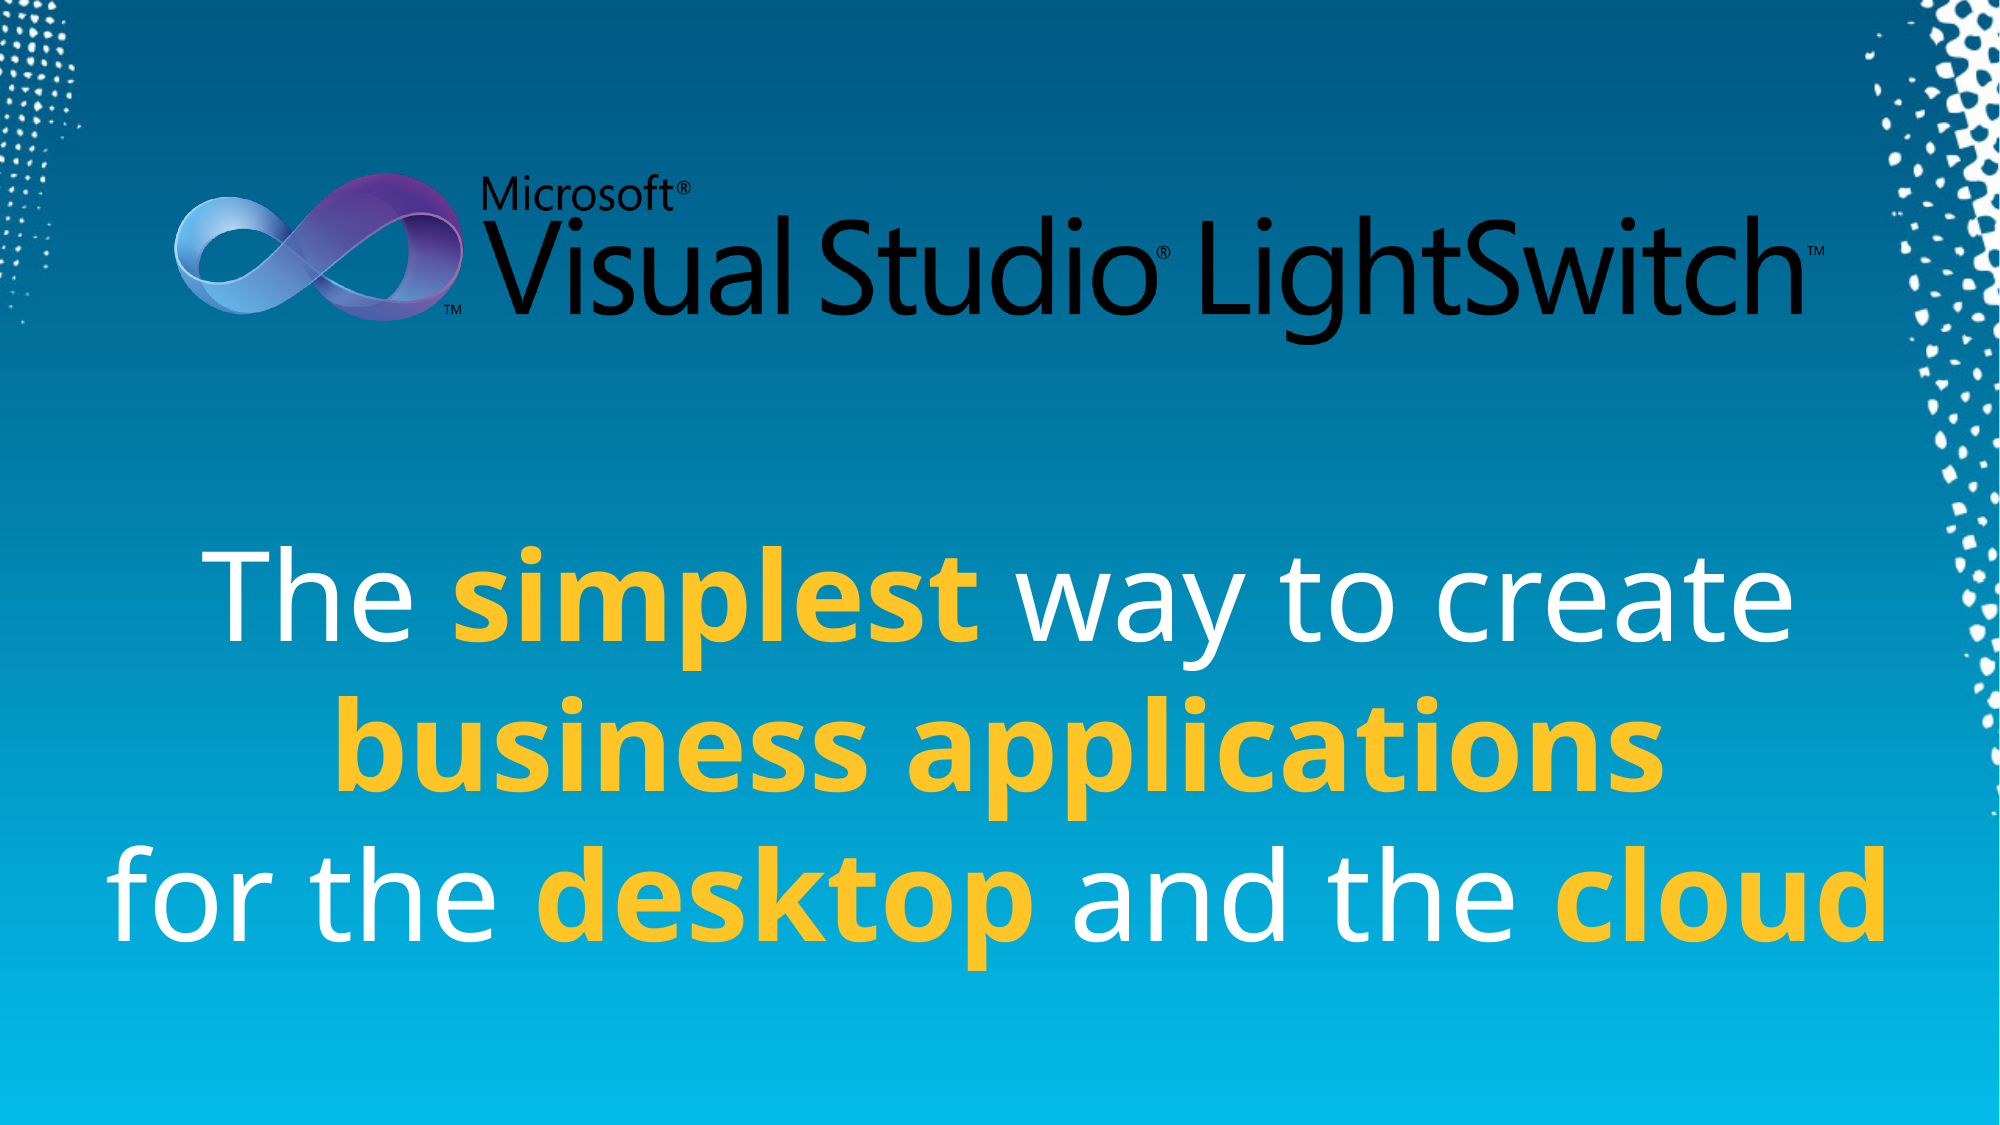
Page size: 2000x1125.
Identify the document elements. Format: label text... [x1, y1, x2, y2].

picture [33, 0, 42, 10]
picture [1203, 222, 1249, 313]
picture [1942, 269, 1953, 276]
picture [571, 249, 579, 313]
picture [38, 74, 47, 80]
picture [11, 55, 21, 64]
picture [1920, 257, 1932, 264]
picture [1260, 249, 1268, 313]
picture [1983, 404, 1992, 414]
picture [1984, 349, 1992, 357]
picture [779, 217, 787, 313]
picture [993, 217, 1051, 314]
picture [56, 47, 64, 55]
picture [1941, 324, 1952, 332]
picture [1955, 246, 1965, 256]
picture [42, 31, 53, 39]
picture [33, 88, 42, 97]
picture [1929, 27, 1945, 45]
picture [879, 230, 915, 314]
picture [510, 178, 516, 209]
picture [0, 155, 5, 163]
picture [41, 59, 48, 67]
picture [1935, 0, 2000, 306]
picture [1993, 321, 2000, 339]
picture [1921, 0, 1934, 8]
picture [1928, 399, 1939, 415]
picture [1935, 379, 1948, 391]
picture [1687, 247, 1734, 314]
picture [1907, 77, 1917, 83]
picture [1875, 83, 1881, 96]
picture [16, 22, 23, 34]
picture [1960, 392, 1970, 403]
picture [485, 222, 560, 313]
picture [1525, 249, 1613, 313]
picture [626, 187, 640, 204]
picture [1922, 200, 1934, 207]
picture [18, 13, 26, 19]
picture [9, 84, 15, 91]
picture [26, 57, 34, 68]
picture [29, 27, 38, 38]
picture [58, 32, 66, 41]
picture [43, 42, 49, 53]
picture [28, 42, 36, 53]
picture [1926, 344, 1939, 358]
picture [16, 143, 21, 151]
picture [926, 249, 978, 314]
picture [1469, 221, 1518, 314]
picture [1914, 164, 1923, 177]
picture [0, 24, 9, 33]
picture [1948, 413, 1958, 424]
picture [1889, 152, 1901, 166]
picture [31, 131, 37, 138]
picture [1963, 278, 1976, 291]
picture [30, 14, 40, 23]
text_box The simplest way to create business applications for the desktop and the cloud [0, 434, 2000, 1074]
picture [645, 249, 697, 314]
picture [45, 16, 55, 24]
picture [1946, 155, 1961, 167]
picture [18, 0, 29, 6]
picture [1748, 217, 1800, 313]
picture [1866, 51, 1874, 59]
picture [1093, 247, 1156, 314]
picture [711, 247, 761, 314]
picture [1900, 240, 1912, 254]
picture [1283, 247, 1341, 344]
picture [589, 188, 594, 208]
picture [1898, 188, 1912, 198]
picture [1915, 109, 1924, 119]
picture [47, 0, 57, 10]
picture [175, 174, 463, 320]
picture [1894, 99, 1902, 106]
picture [1972, 312, 1985, 322]
picture [24, 72, 32, 79]
picture [55, 62, 62, 69]
picture [1925, 141, 1935, 155]
picture [1361, 217, 1413, 313]
picture [1911, 223, 1918, 230]
picture [1938, 122, 1950, 133]
picture [1423, 230, 1459, 314]
picture [1624, 249, 1632, 313]
picture [1925, 87, 1941, 99]
picture [595, 247, 633, 314]
picture [10, 69, 17, 78]
picture [645, 176, 656, 209]
picture [1892, 212, 1902, 216]
picture [570, 218, 581, 230]
picture [1919, 367, 1930, 378]
picture [1071, 249, 1079, 313]
picture [619, 188, 634, 210]
picture [34, 101, 43, 111]
picture [1914, 308, 1929, 326]
picture [1930, 291, 1941, 297]
picture [1259, 218, 1270, 230]
picture [17, 129, 23, 136]
picture [1881, 117, 1891, 130]
picture [33, 116, 40, 124]
picture [536, 188, 550, 210]
picture [54, 76, 60, 83]
picture [1932, 235, 1943, 241]
picture [1945, 213, 1955, 220]
picture [1644, 230, 1680, 314]
picture [1957, 187, 1971, 200]
picture [573, 188, 588, 210]
picture [601, 188, 613, 210]
picture [13, 41, 25, 49]
picture [1909, 274, 1920, 291]
picture [660, 181, 672, 210]
picture [1069, 218, 1081, 230]
picture [3, 10, 11, 18]
picture [505, 186, 510, 196]
picture [1935, 177, 1945, 189]
picture [0, 40, 9, 45]
picture [1963, 335, 1972, 344]
picture [6, 97, 12, 105]
picture [1953, 301, 1962, 312]
picture [1970, 426, 1980, 434]
picture [1622, 218, 1634, 230]
picture [484, 178, 502, 209]
picture [1950, 359, 1960, 366]
picture [1994, 382, 2000, 391]
picture [823, 221, 872, 314]
picture [1973, 368, 1982, 380]
